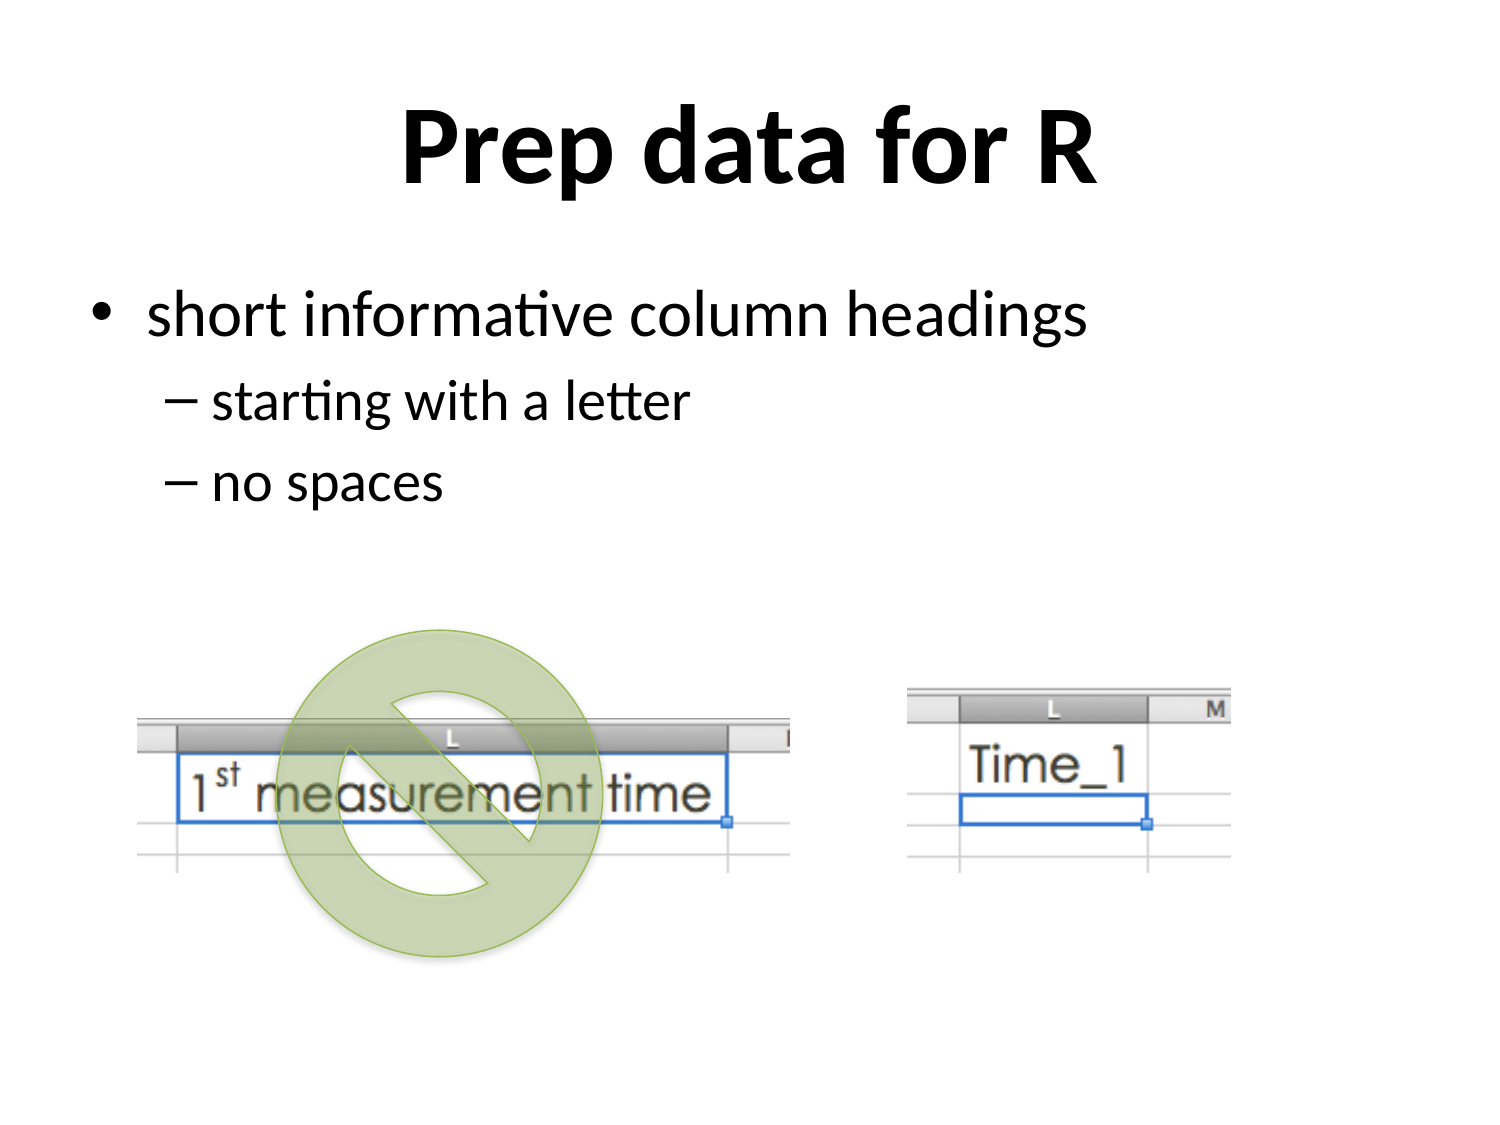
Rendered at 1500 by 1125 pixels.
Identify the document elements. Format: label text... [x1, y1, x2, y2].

text_box [300, 881, 579, 958]
picture [907, 674, 1231, 873]
picture [137, 718, 791, 873]
list short informative column headings starting with a letter no spaces [75, 262, 1425, 1005]
title Prep data for R [75, 45, 1425, 233]
text_box [294, 629, 585, 716]
